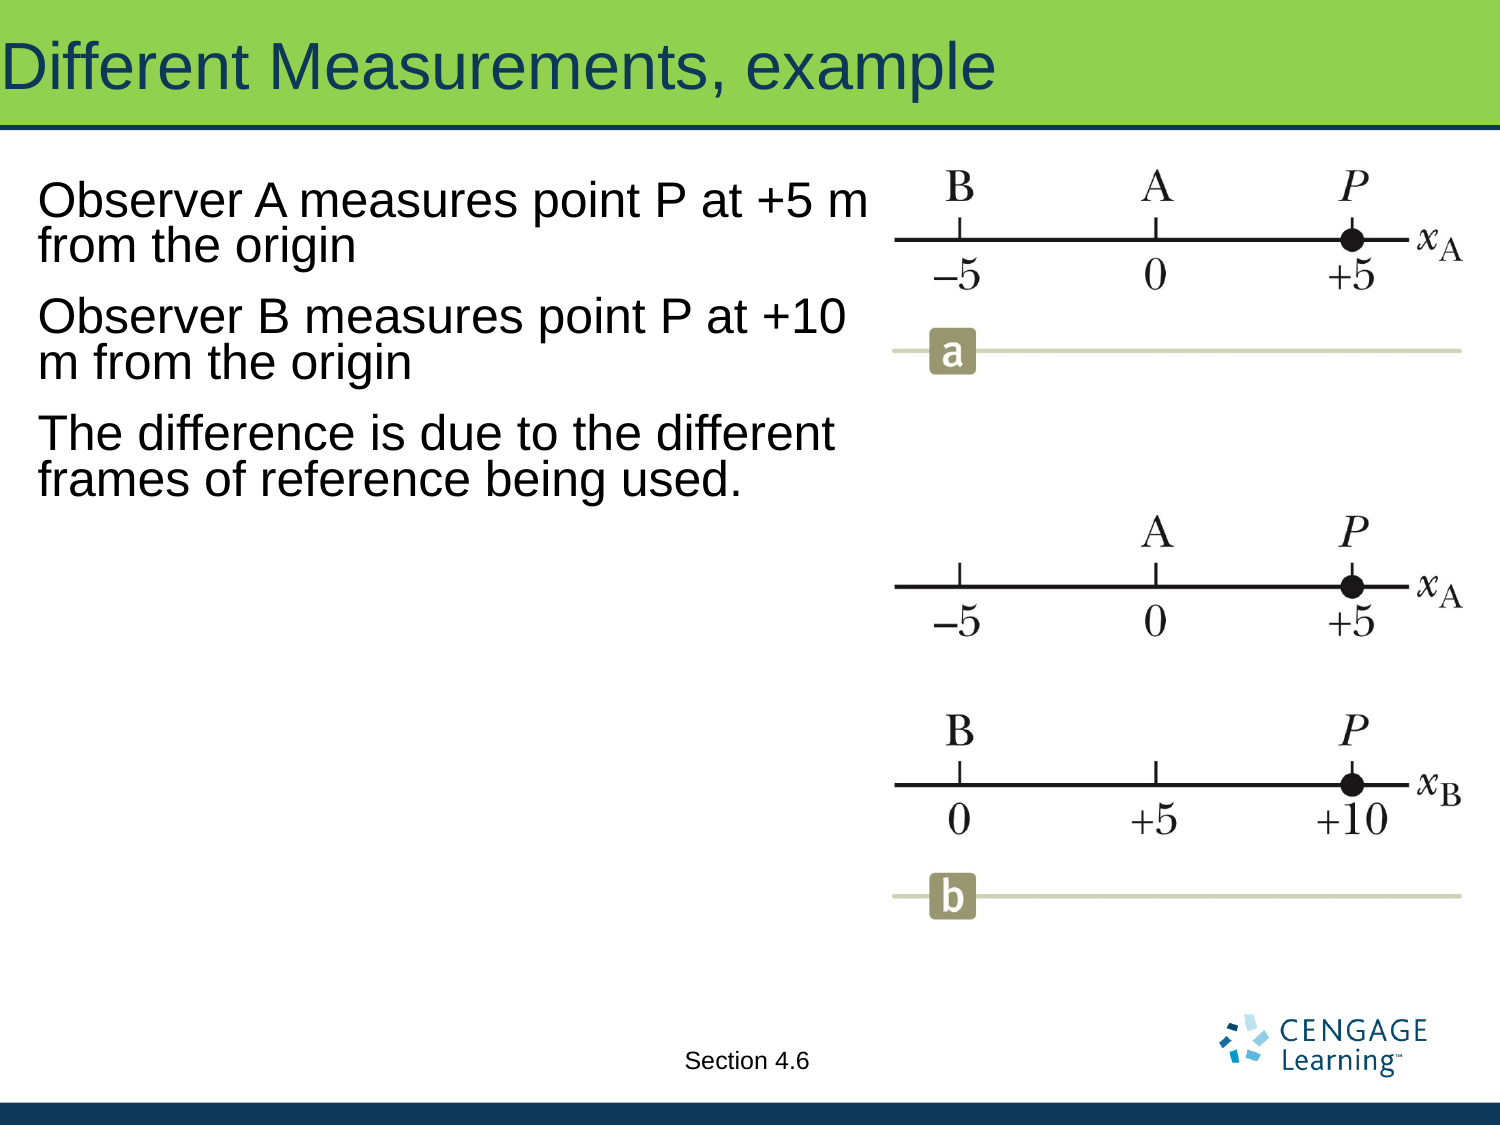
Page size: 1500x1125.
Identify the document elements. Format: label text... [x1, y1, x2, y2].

picture [892, 162, 1463, 926]
text_box Section 4.6 [587, 1037, 825, 1083]
text_box Different Measurements, example [0, 0, 1500, 125]
picture [1195, 990, 1450, 1101]
list Observer A measures point P at +5 m from the origin Observer B measures point P at +10 m from the origin The difference is due to the different frames of reference being used. [37, 181, 893, 1013]
